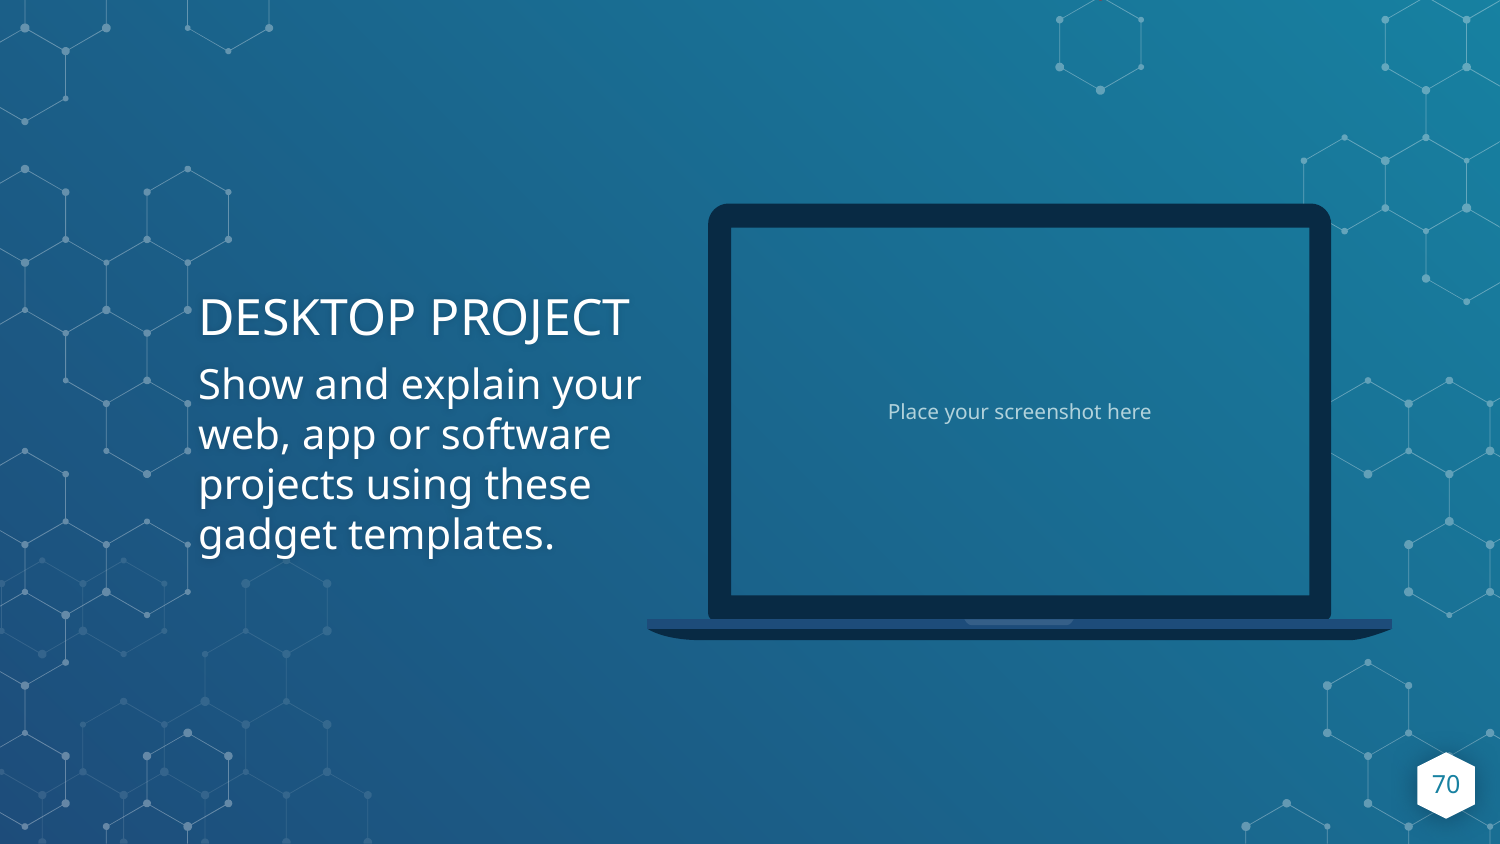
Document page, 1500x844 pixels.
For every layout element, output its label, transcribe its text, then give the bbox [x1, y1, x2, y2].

list DESKTOP PROJECT Show and explain your web, app or software projects using these gadget templates. [198, 61, 657, 783]
slide_number 70 [1417, 752, 1475, 819]
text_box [646, 203, 1393, 641]
